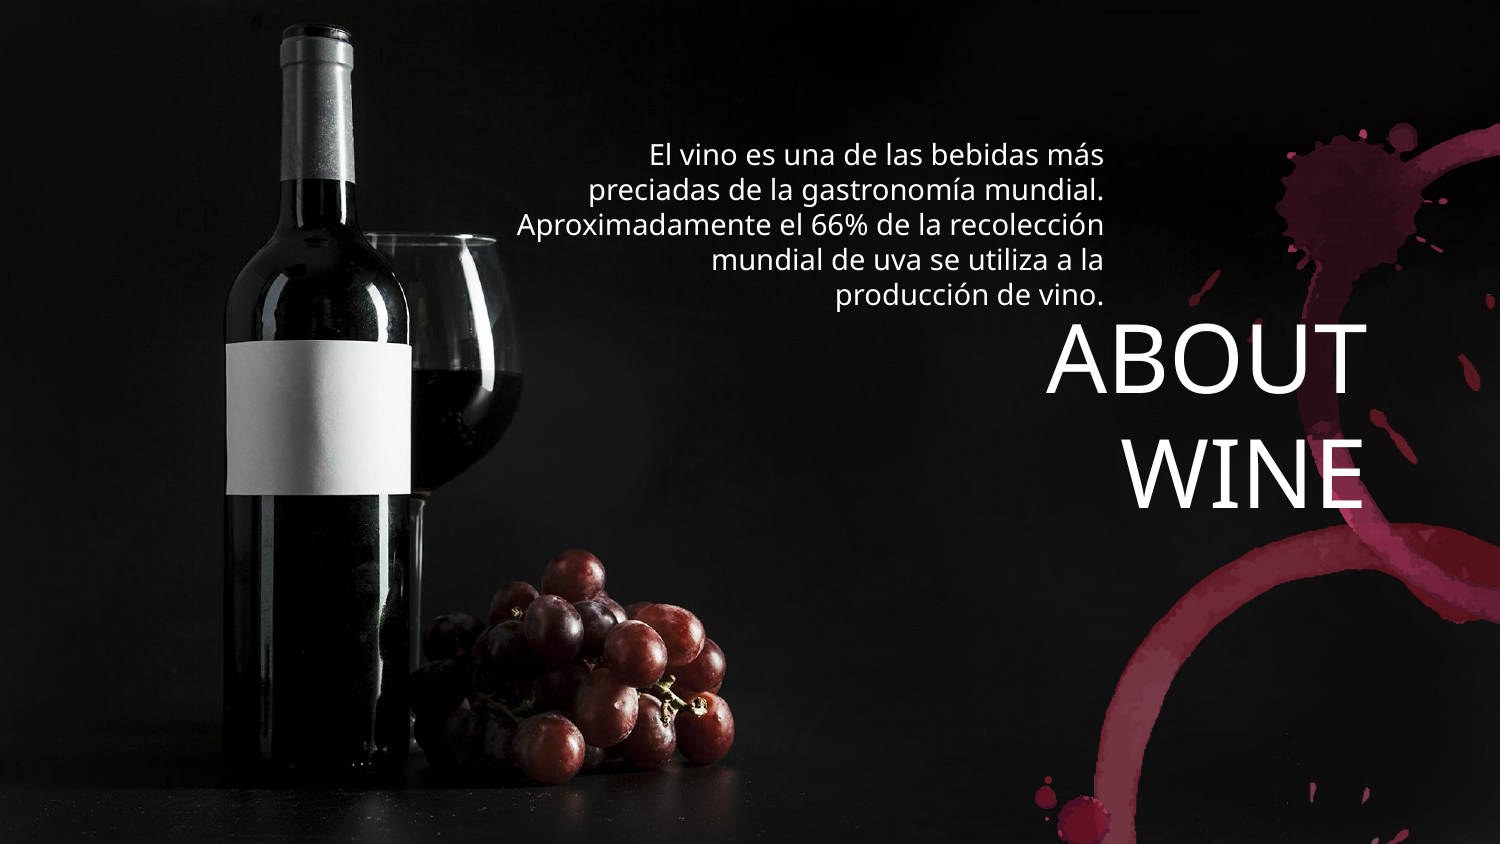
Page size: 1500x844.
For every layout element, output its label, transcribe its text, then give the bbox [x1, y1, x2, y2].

title ABOUT WINE [933, 282, 1383, 414]
subtitle El vino es una de las bebidas más preciadas de la gastronomía mundial. Aproximadamente el 66% de la recolección mundial de uva se utiliza a la producción de vino. [475, 112, 1120, 326]
picture [0, 0, 1500, 844]
